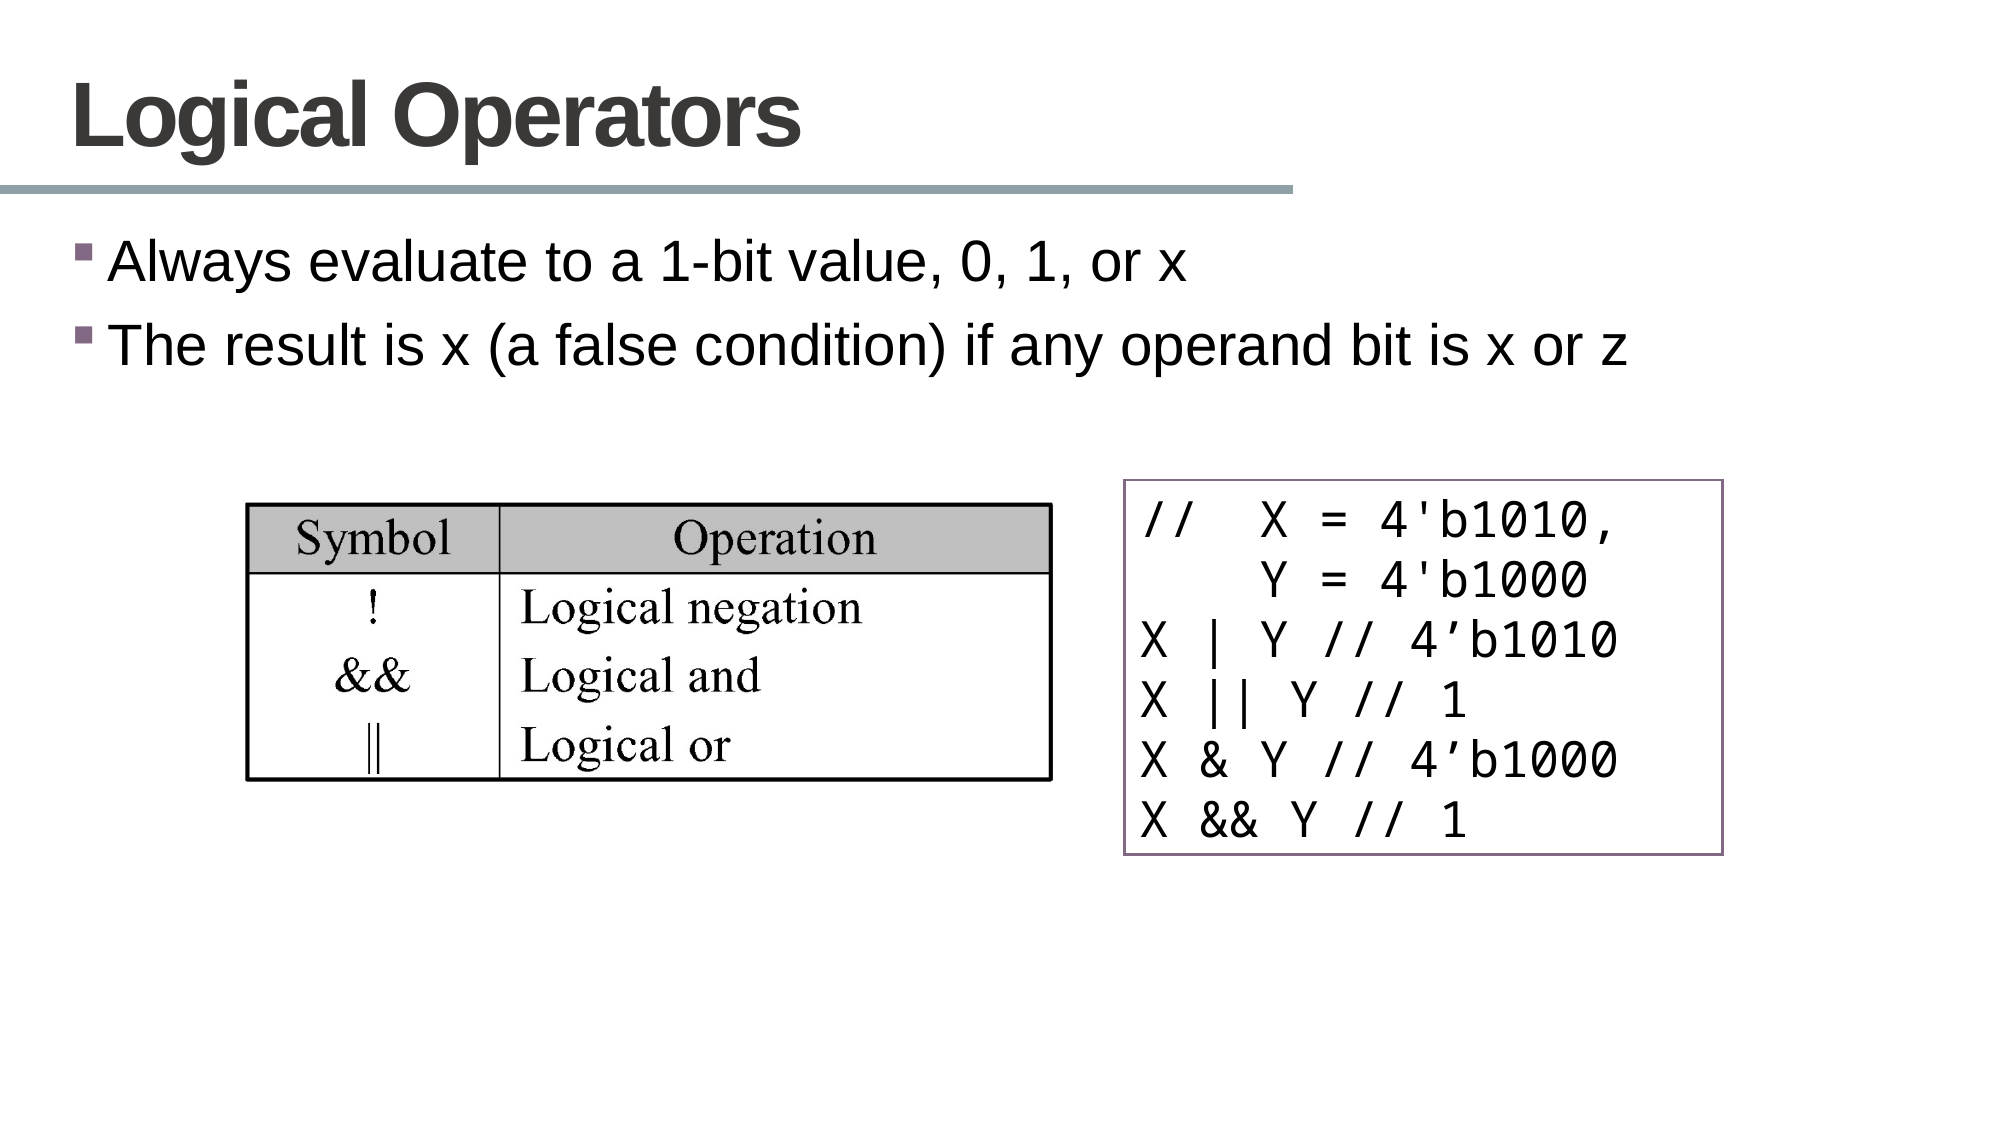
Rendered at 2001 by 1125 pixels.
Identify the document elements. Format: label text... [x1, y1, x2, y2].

list Always evaluate to a 1-bit value, 0, 1, or x The result is x (a false condition) if any operand bit is x or z [55, 223, 1702, 477]
title Logical Operators [55, 53, 1271, 180]
text_box // X = 4'b1010, Y = 4'b1000 X | Y // 4’b1010 X || Y // 1 X & Y // 4’b1000 X && Y // 1 [1124, 479, 1723, 855]
picture [243, 498, 1057, 785]
